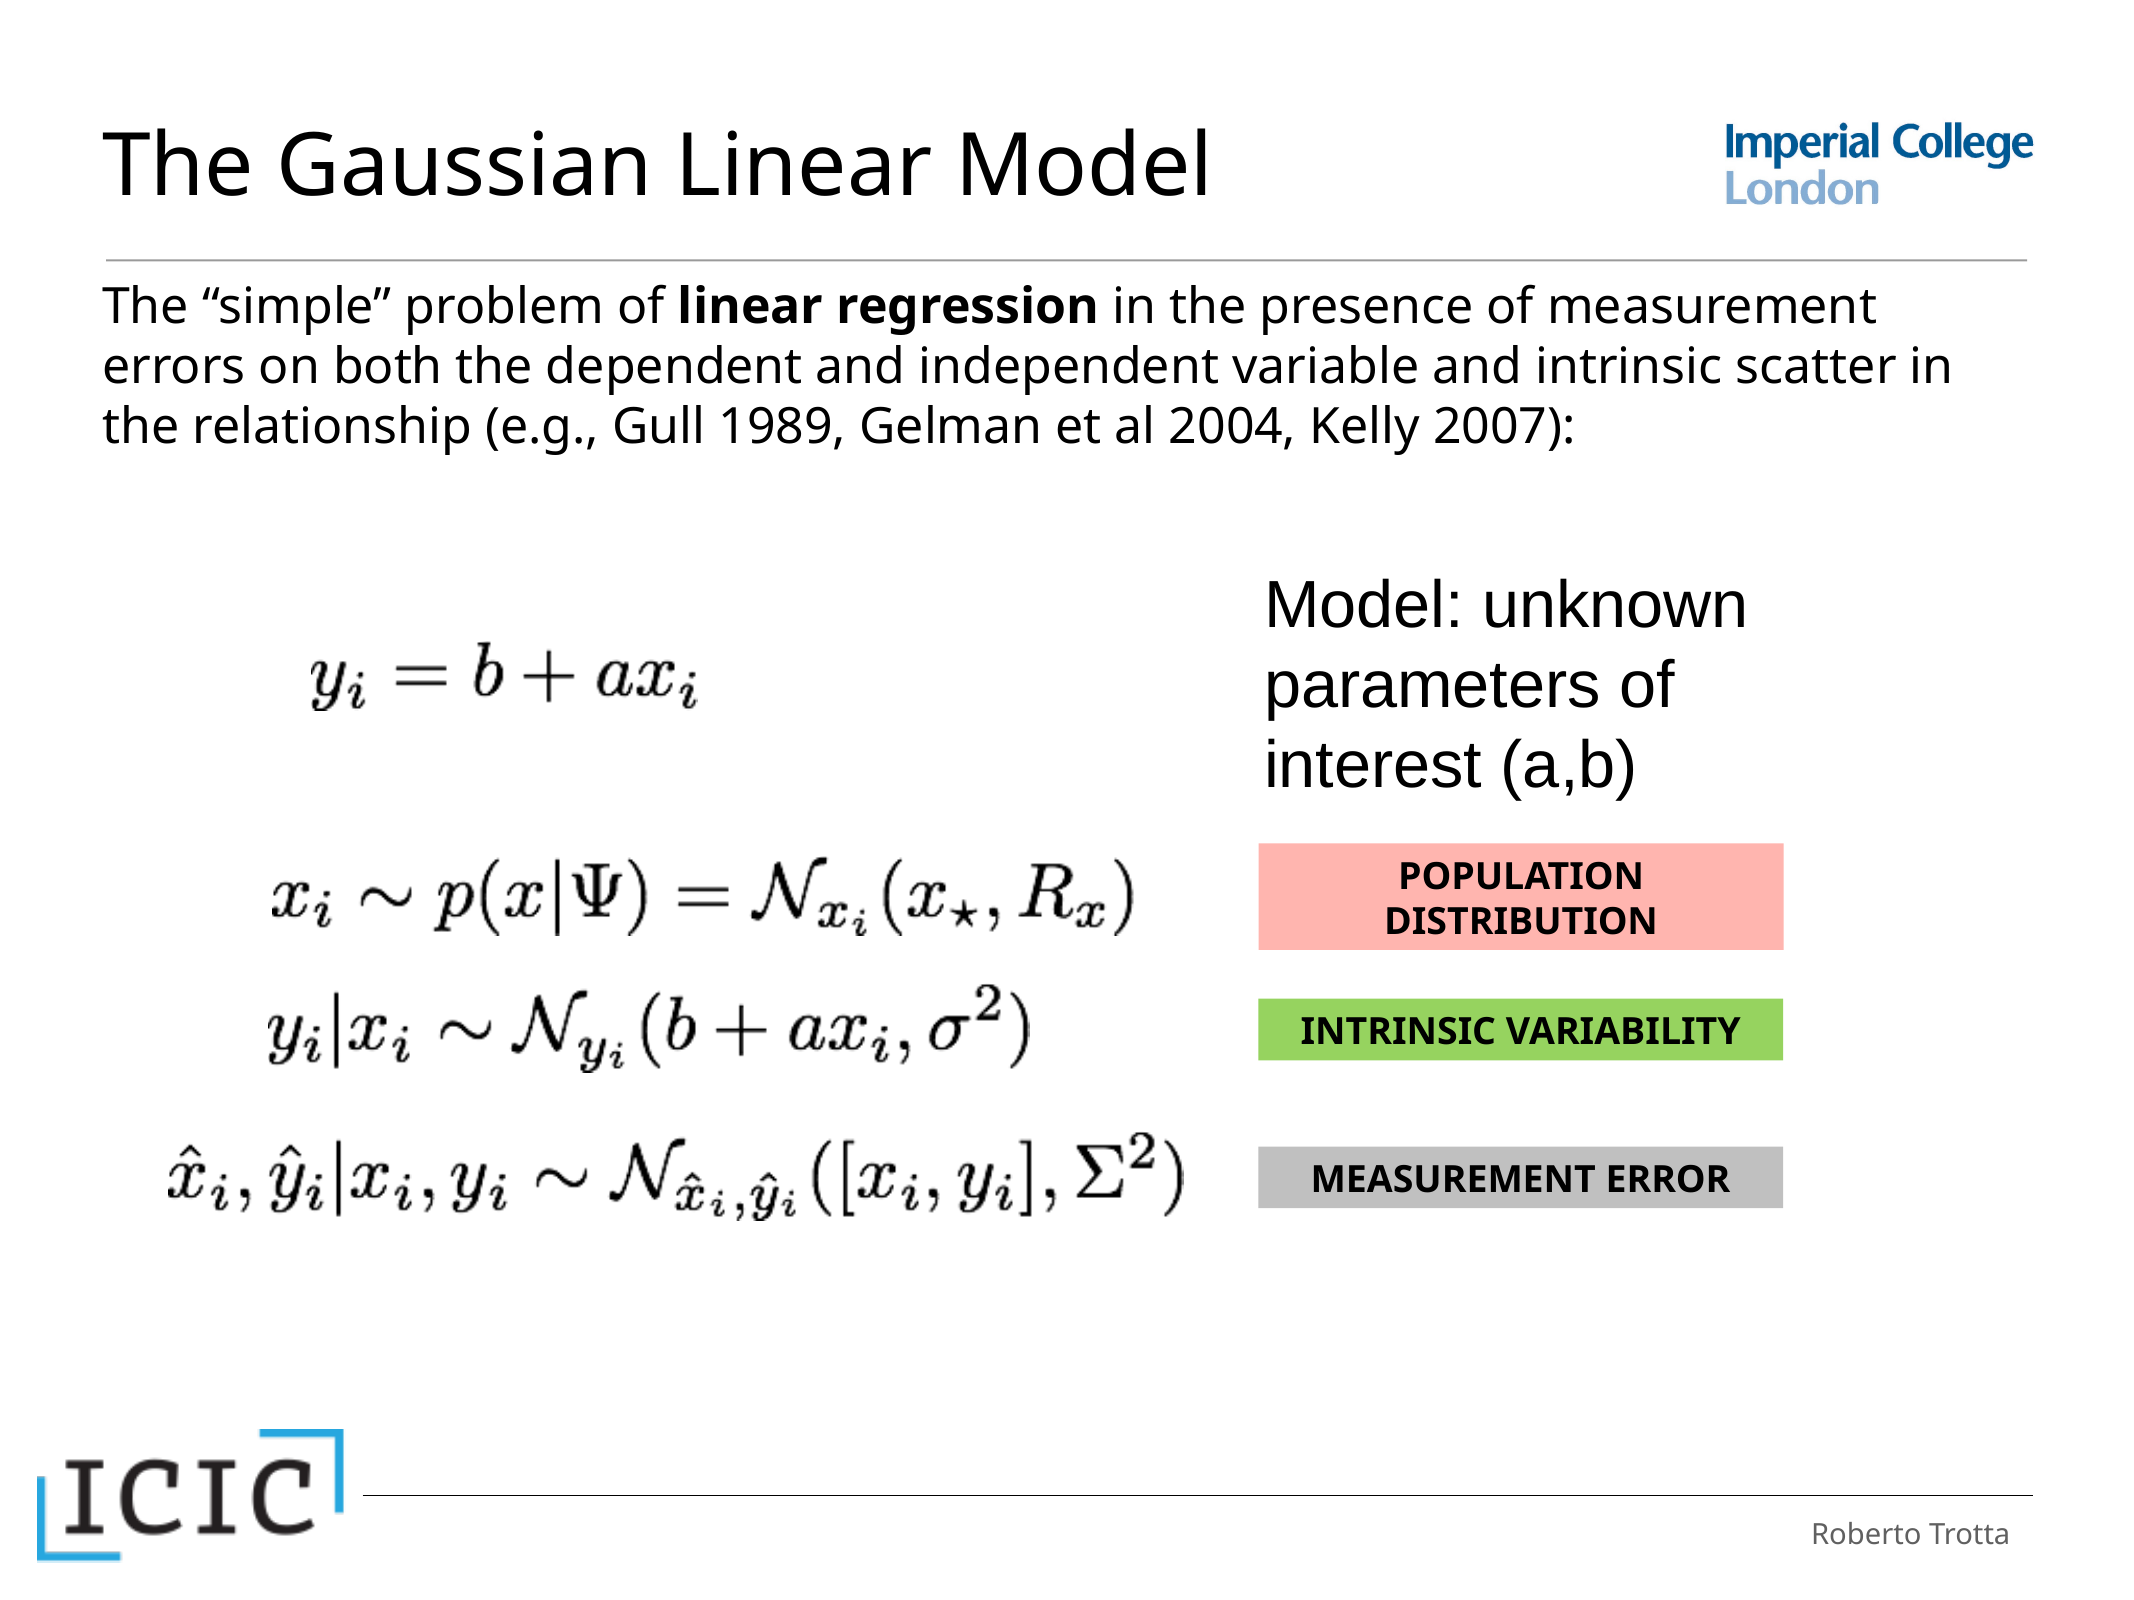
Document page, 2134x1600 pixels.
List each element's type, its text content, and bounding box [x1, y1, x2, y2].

picture [37, 1429, 346, 1563]
list The “simple” problem of linear regression in the presence of measurement errors on both the dependent and independent variable and intrinsic scatter in the relationship (e.g., Gull 1989, Gelman et al 2004, Kelly 2007): [93, 265, 2041, 514]
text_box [272, 838, 1784, 951]
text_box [268, 983, 1784, 1074]
text_box Model: unknown parameters of interest (a,b) [1255, 552, 1857, 809]
picture [311, 641, 698, 711]
title The Gaussian Linear Model [93, 0, 2041, 222]
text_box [168, 1130, 1784, 1222]
